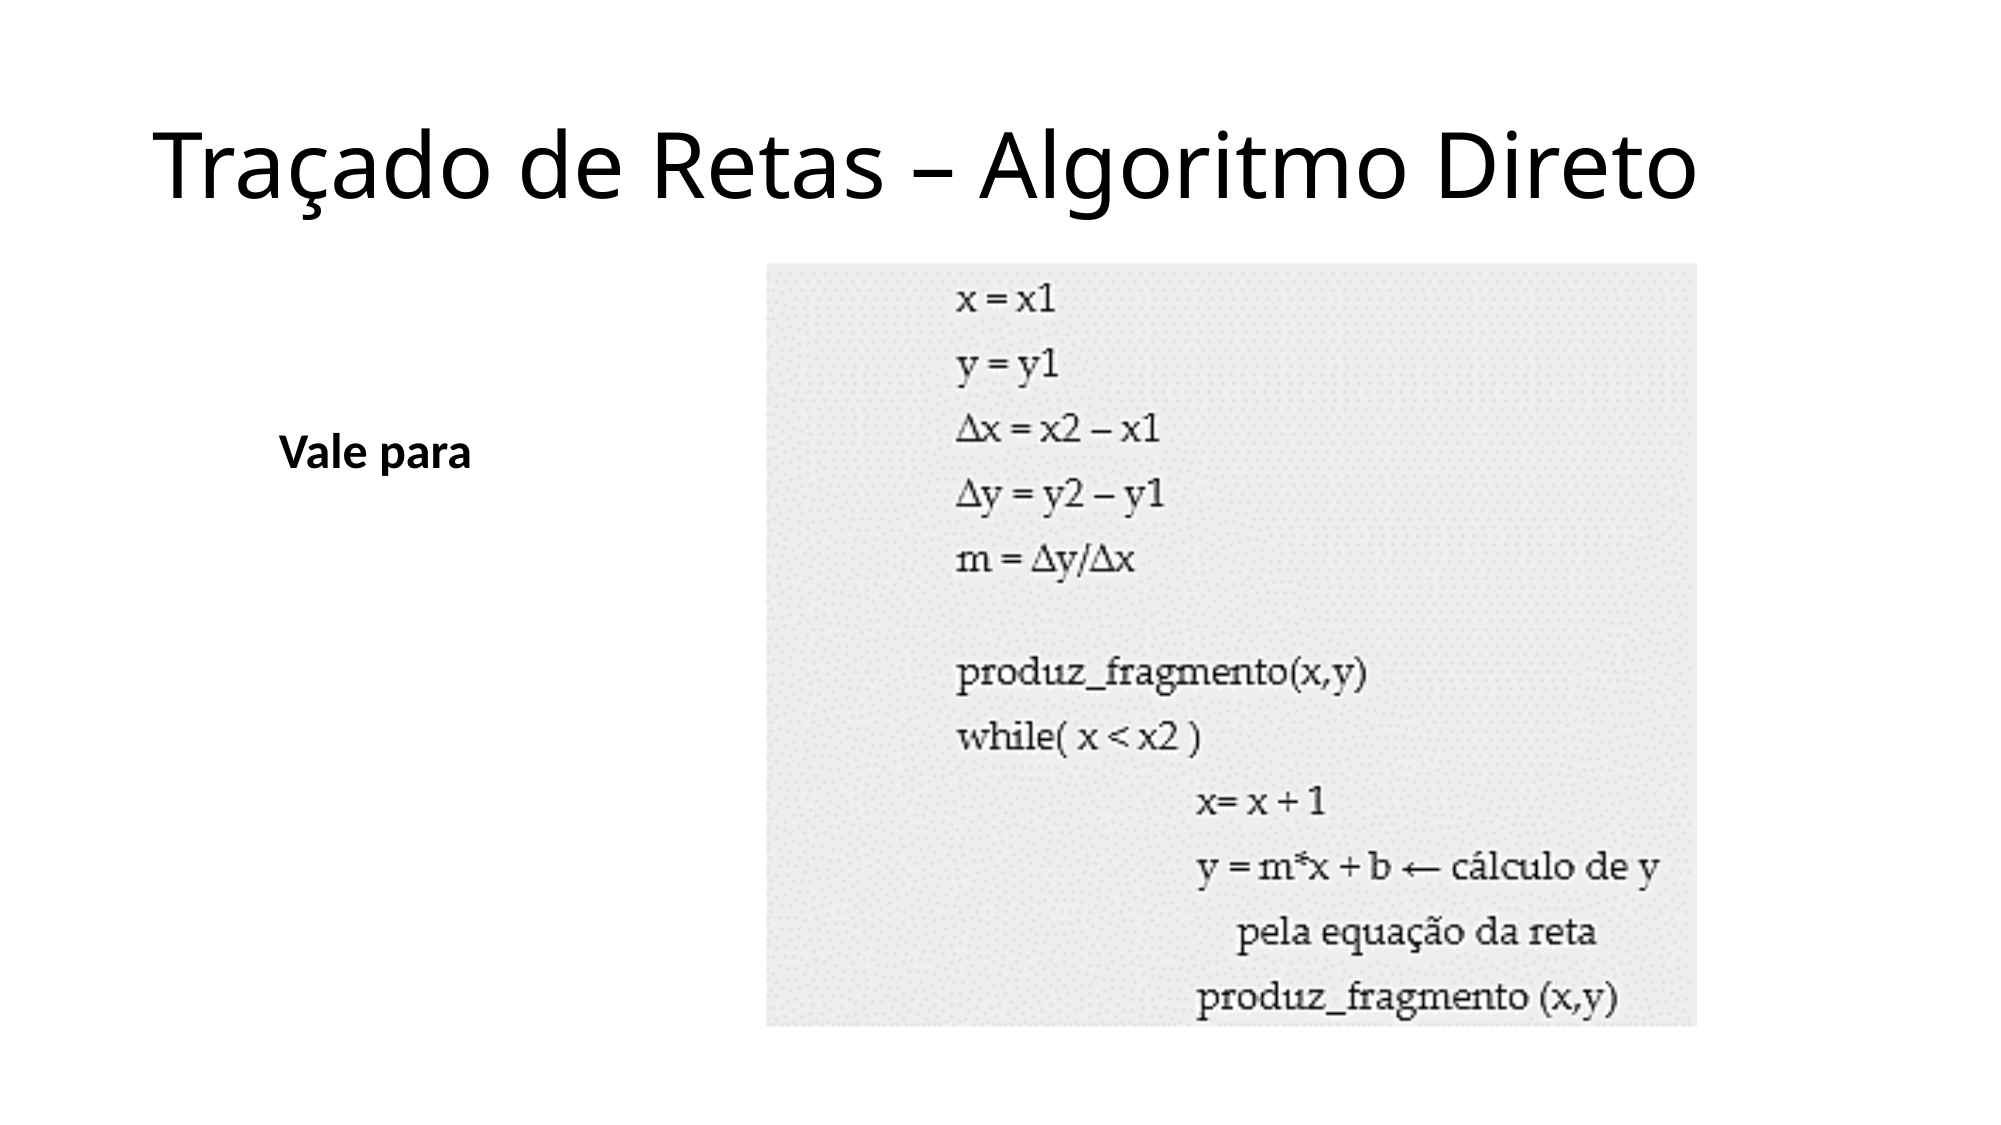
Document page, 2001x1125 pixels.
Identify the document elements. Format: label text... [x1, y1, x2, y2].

picture [762, 256, 1697, 1030]
title Traçado de Retas – Algoritmo Direto [137, 59, 1863, 278]
